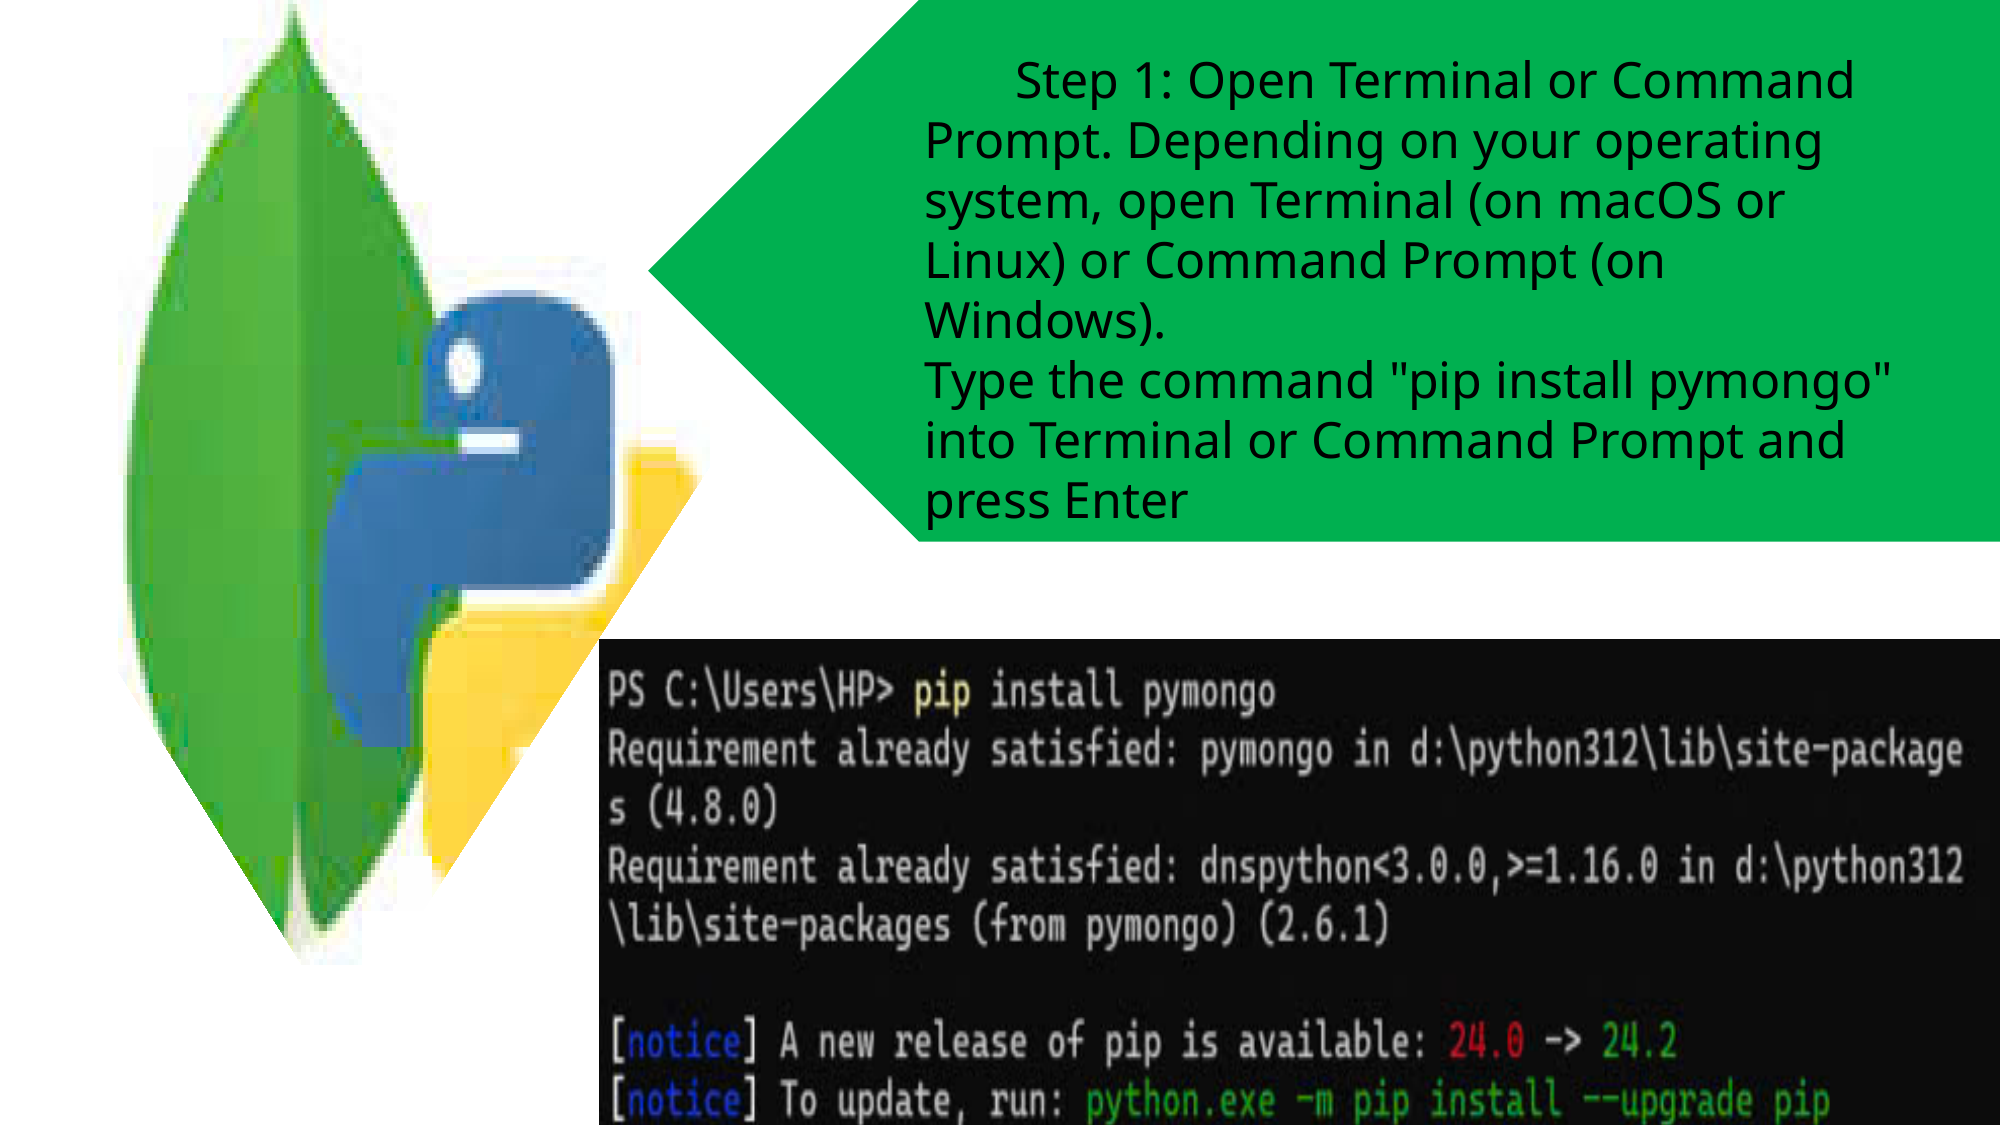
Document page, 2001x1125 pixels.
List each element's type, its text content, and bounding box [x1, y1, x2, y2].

picture [0, 0, 2000, 1125]
text_box [785, 0, 2000, 543]
text_box Step 1: Open Terminal or Command Prompt. Depending on your operating system, open Terminal (on macOS or Linux) or Command Prompt (on Windows). Type the command "pip install pymongo" into Terminal or Command Prompt and press Enter [909, 41, 1937, 484]
